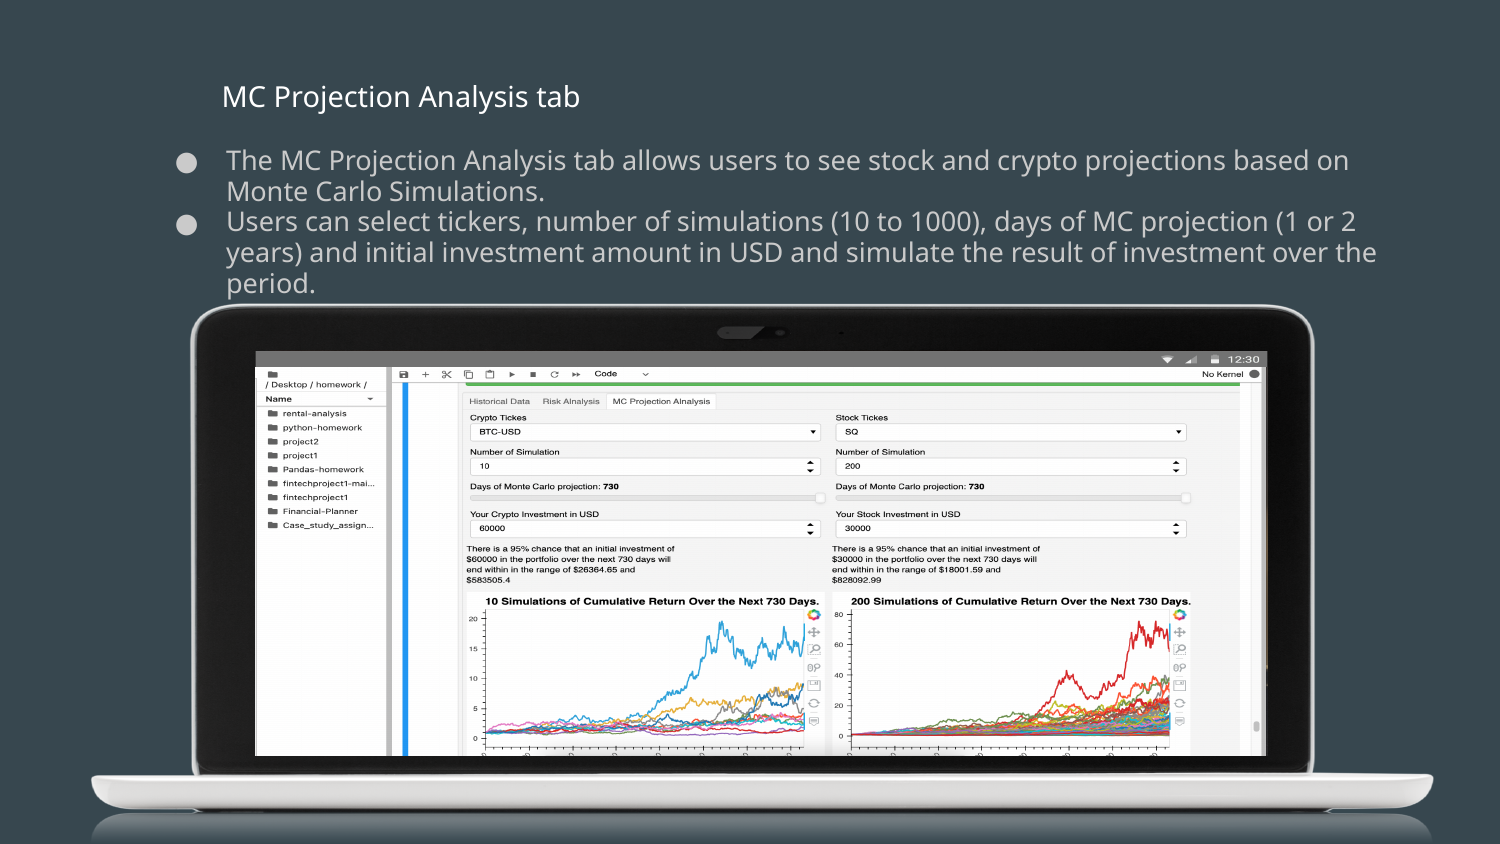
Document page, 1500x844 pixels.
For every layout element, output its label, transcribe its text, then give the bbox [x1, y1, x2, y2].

picture [89, 303, 1434, 844]
title MC Projection Analysis tab [206, 60, 914, 130]
list The MC Projection Analysis tab allows users to see stock and crypto projections based on Monte Carlo Simulations. Users can select tickers, number of simulations (10 to 1000), days of MC projection (1 or 2 years) and initial investment amount in USD and simulate the result of investment over the period. [136, 130, 1405, 301]
